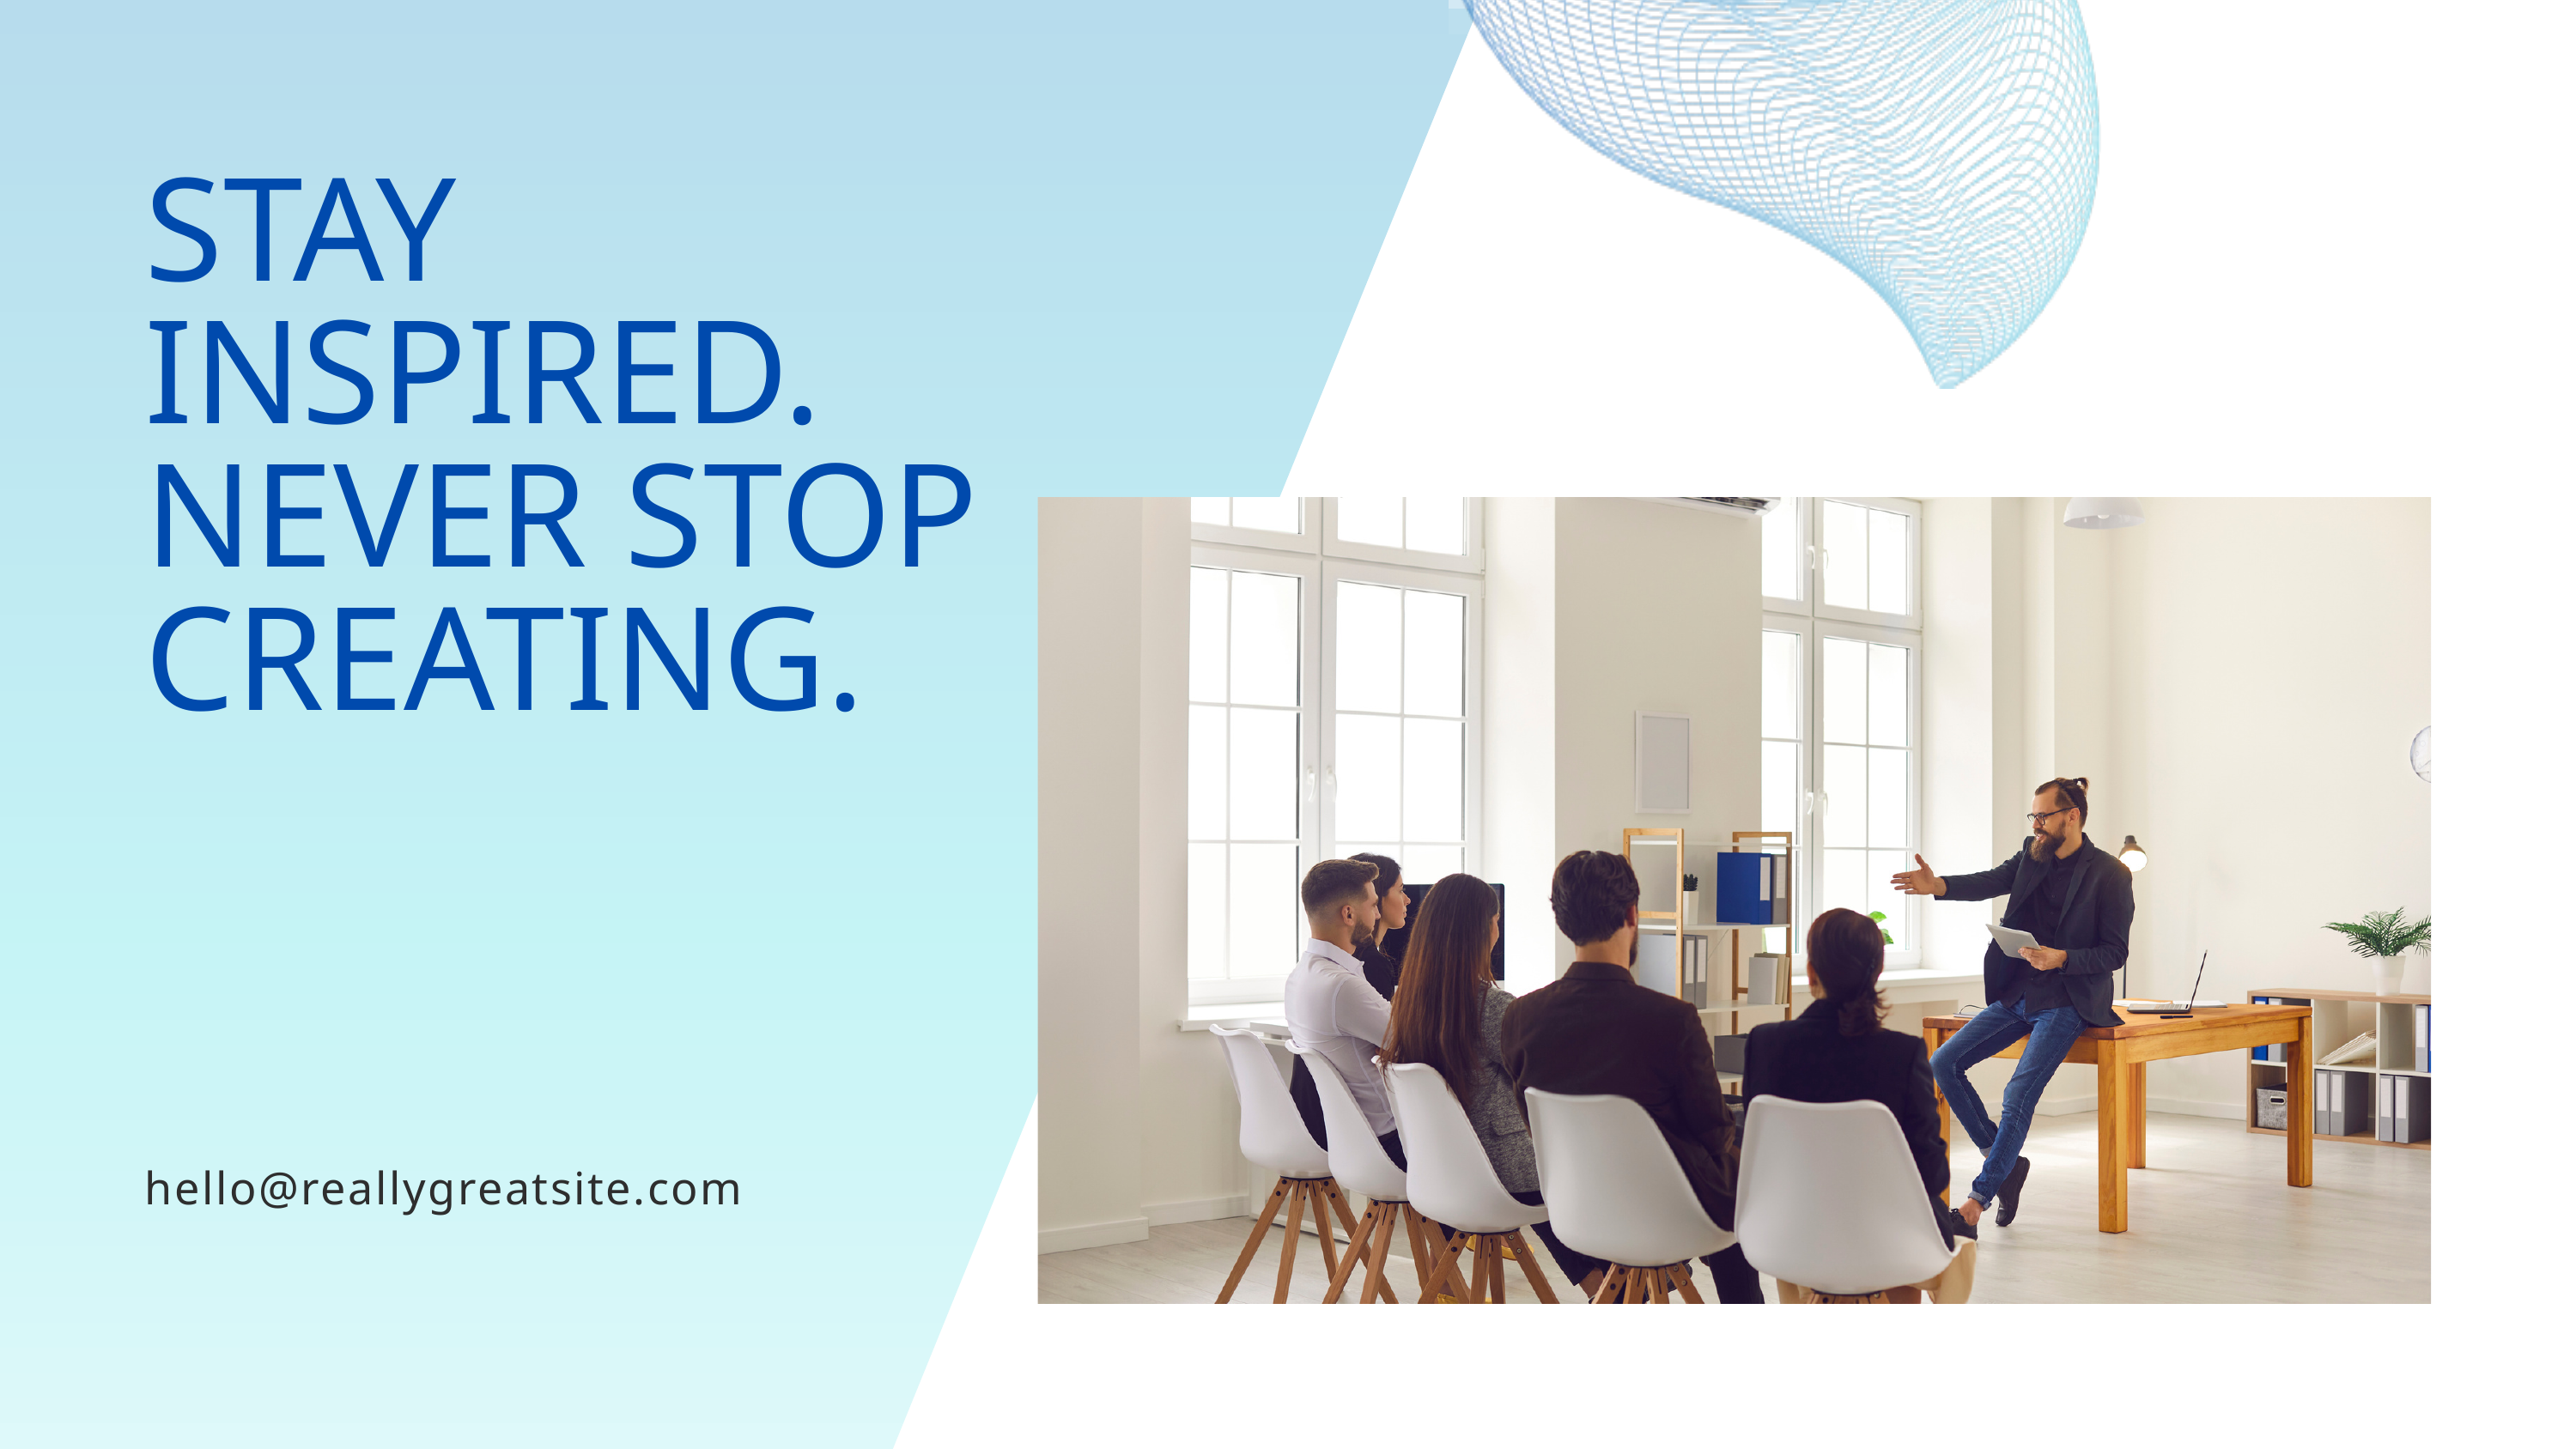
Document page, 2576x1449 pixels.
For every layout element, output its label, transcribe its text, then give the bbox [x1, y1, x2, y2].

text_box [0, 0, 1343, 1449]
text_box hello@reallygreatsite.com [144, 1150, 829, 1214]
text_box STAY INSPIRED. NEVER STOP CREATING. [144, 166, 980, 739]
text_box [1343, 0, 2266, 389]
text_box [1037, 497, 2432, 1304]
